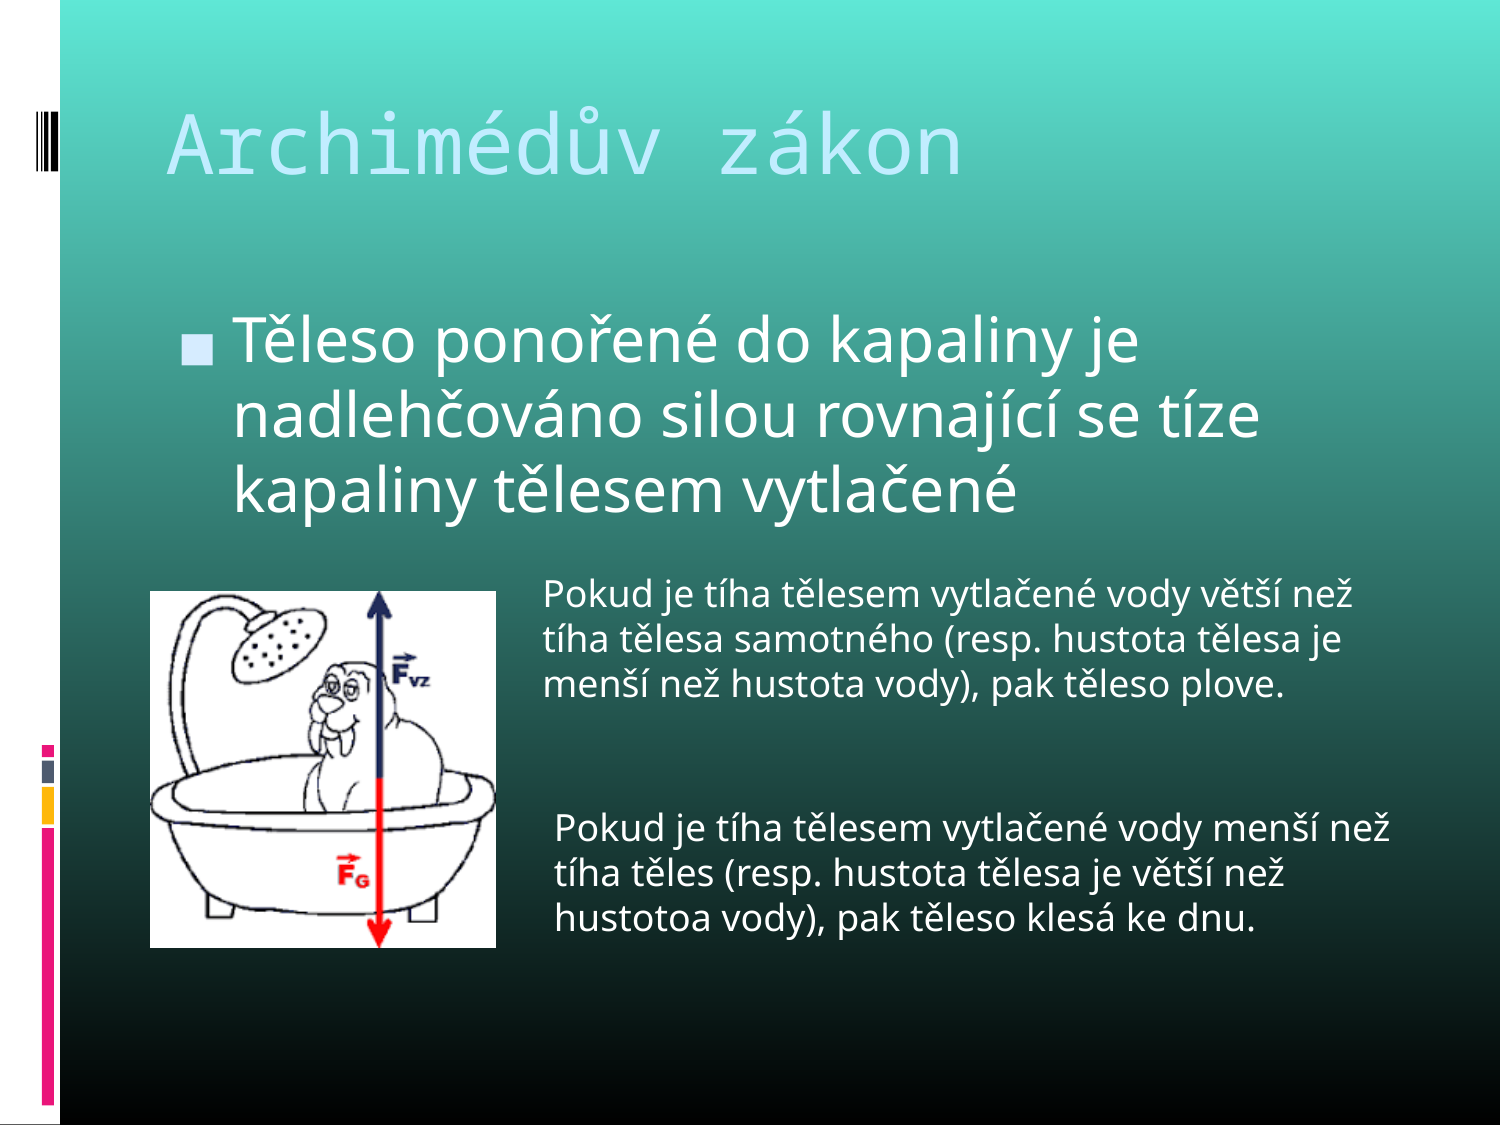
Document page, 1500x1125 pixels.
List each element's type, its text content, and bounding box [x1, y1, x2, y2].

text_box Pokud je tíha tělesem vytlačené vody větší než tíha tělesa samotného (resp. hustota tělesa je menší než hustota vody), pak těleso plove. [527, 562, 1418, 713]
title Archimédův zákon [150, 83, 1425, 234]
list Těleso ponořené do kapaliny je nadlehčováno silou rovnající se tíze kapaliny tělesem vytlačené [150, 292, 1425, 1043]
picture [149, 591, 496, 949]
text_box Pokud je tíha tělesem vytlačené vody menší než tíha těles (resp. hustota tělesa je větší než hustotoa vody), pak těleso klesá ke dnu. [538, 796, 1442, 947]
